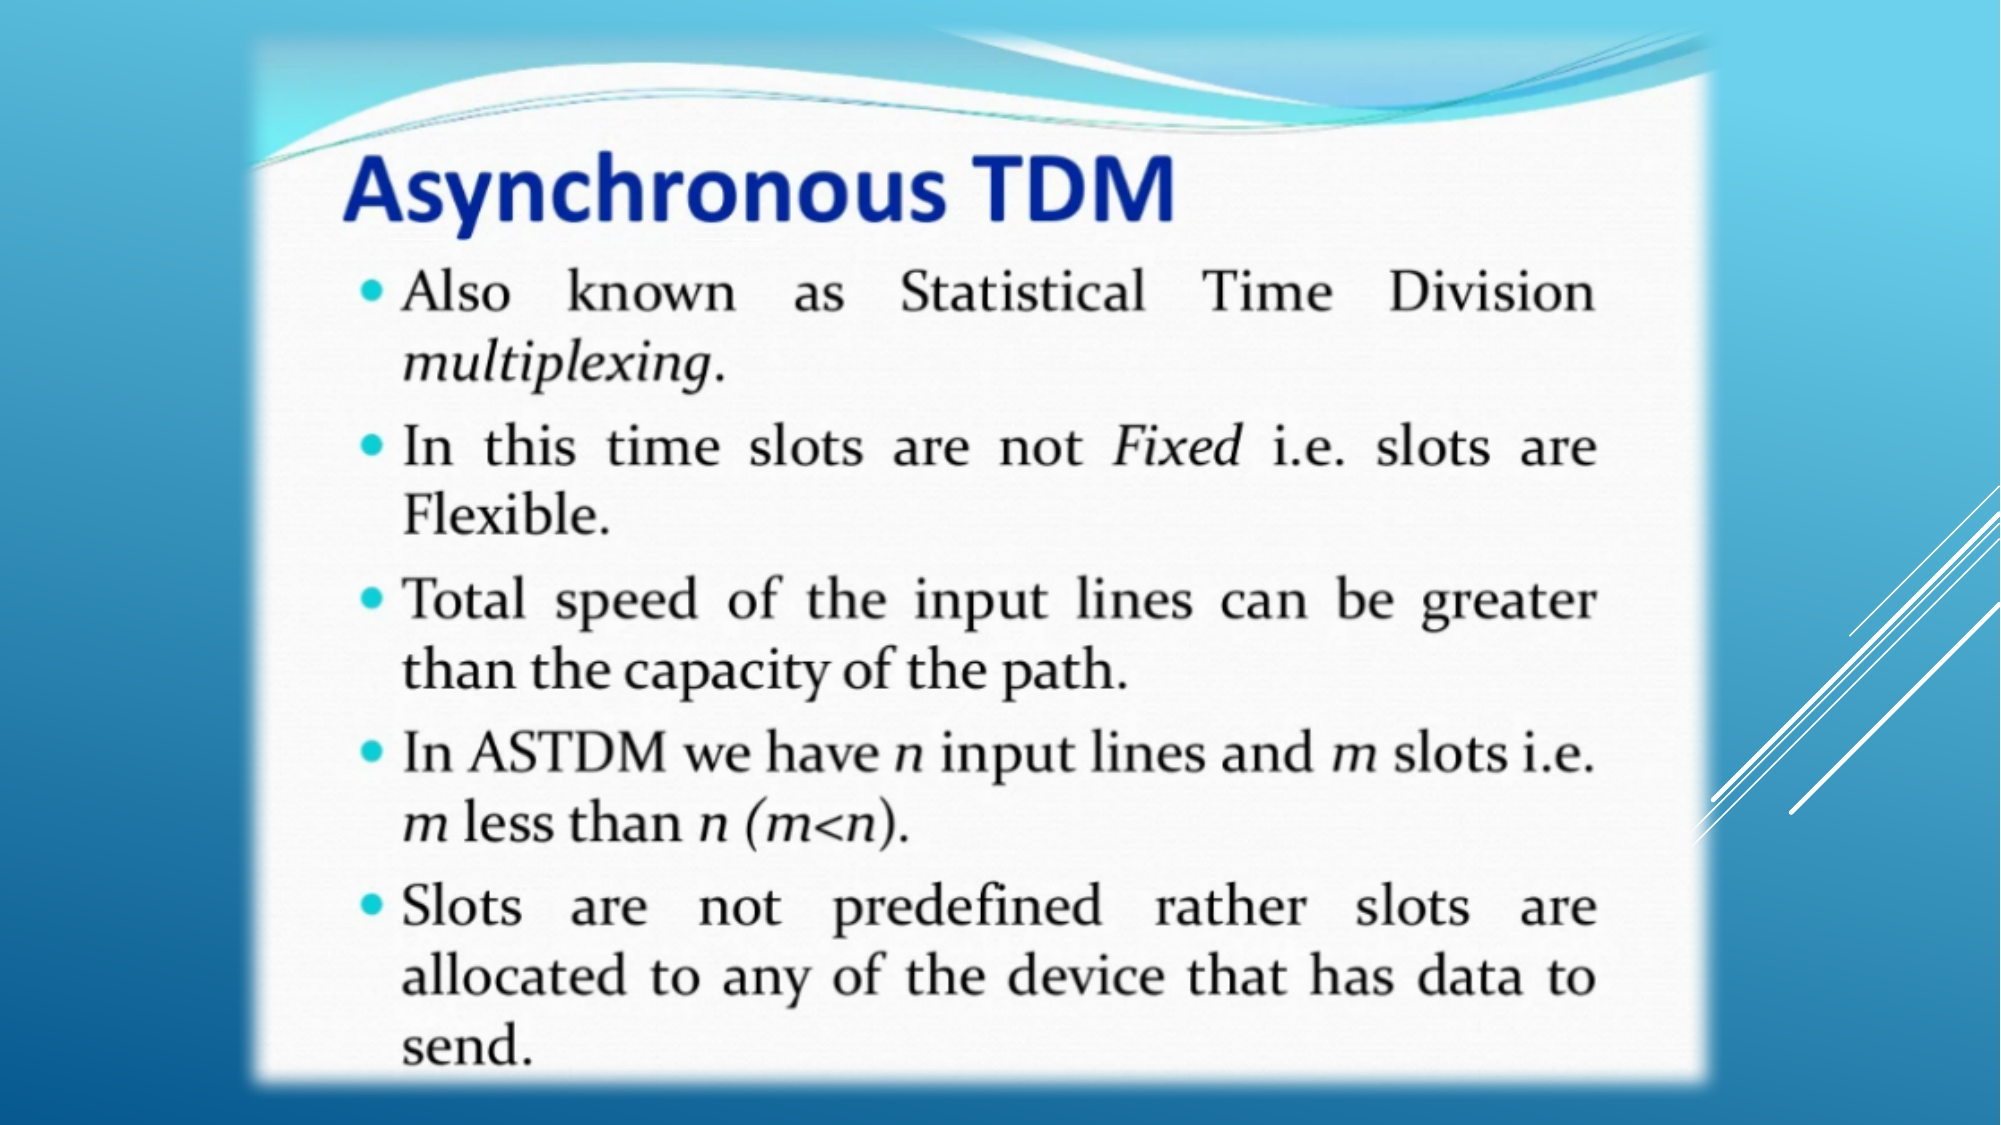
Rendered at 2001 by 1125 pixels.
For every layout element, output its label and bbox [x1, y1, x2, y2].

picture [237, 22, 1725, 1103]
